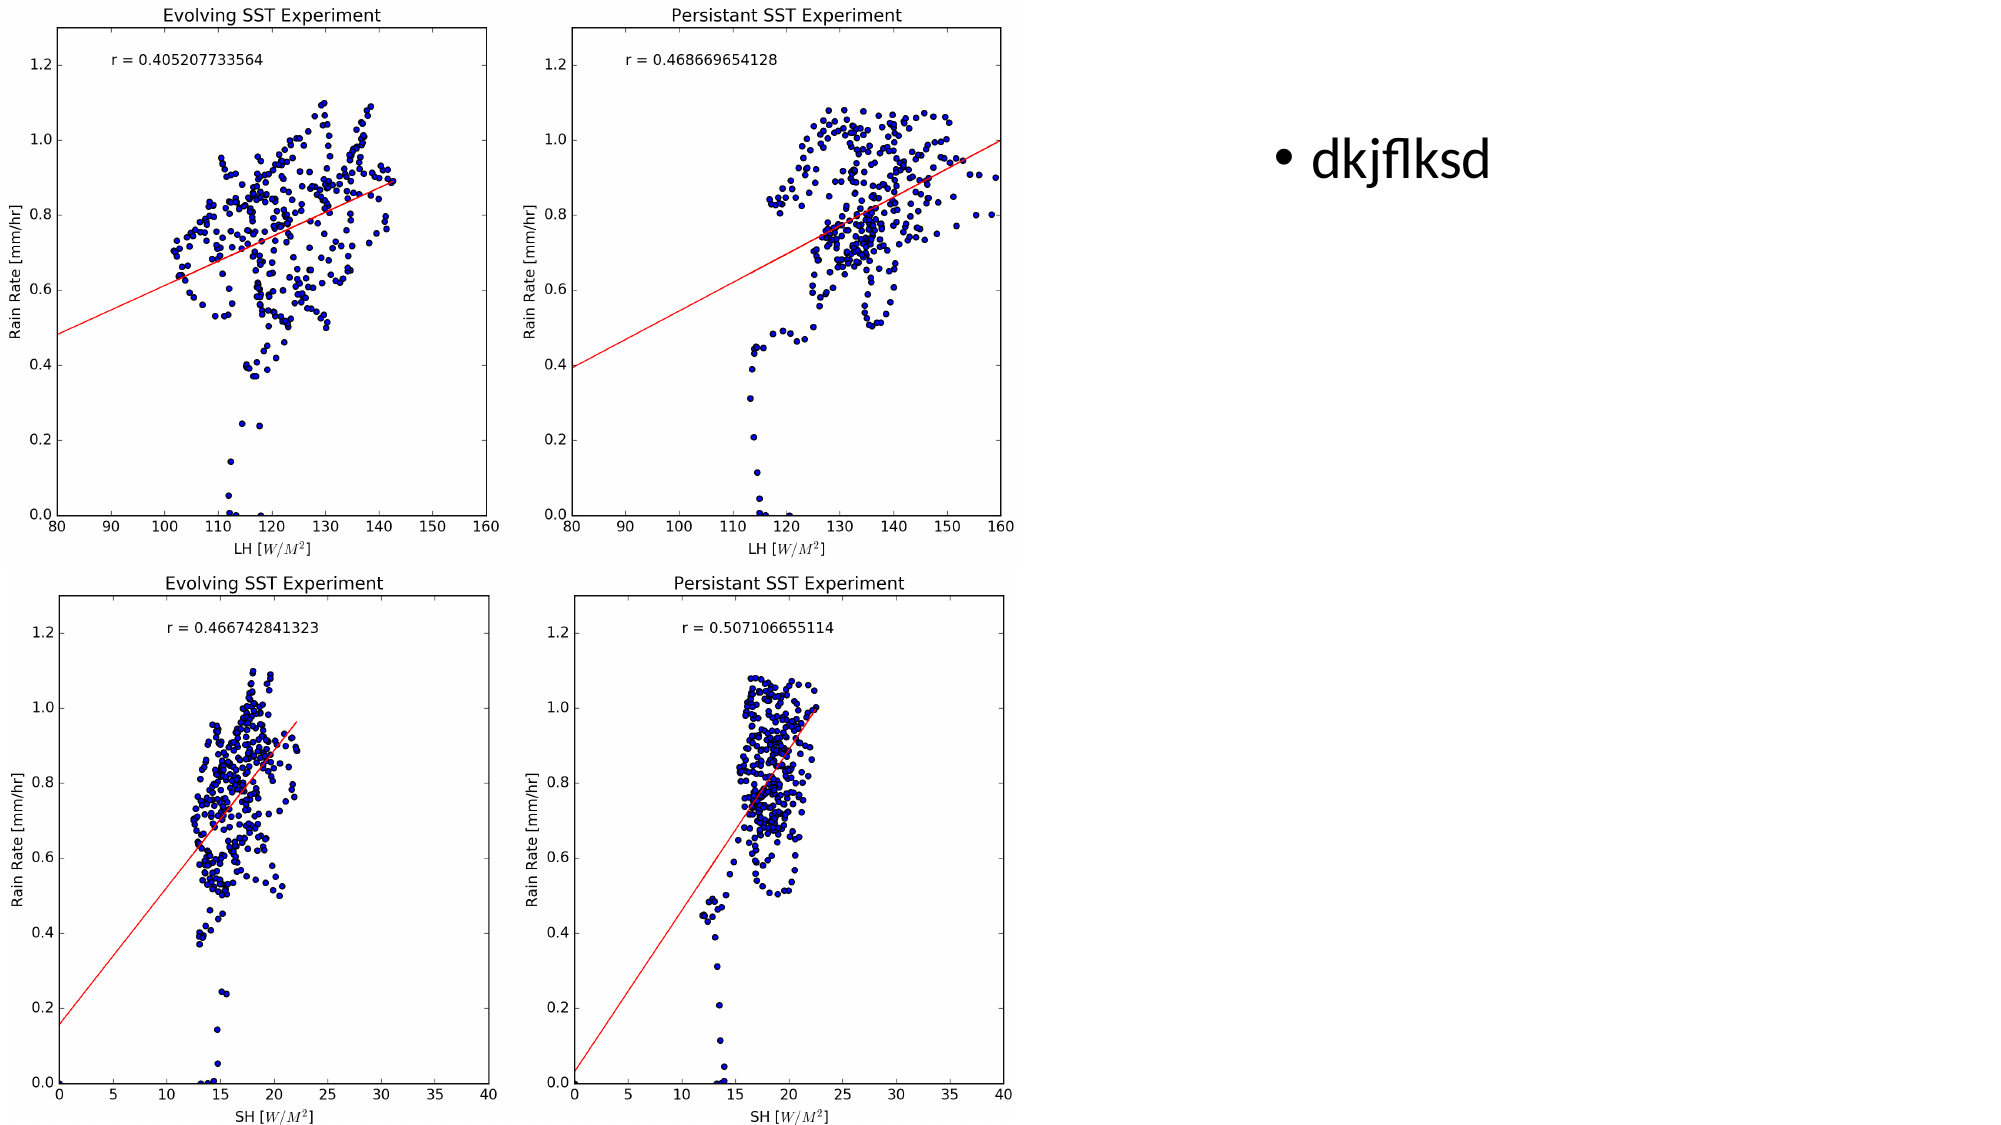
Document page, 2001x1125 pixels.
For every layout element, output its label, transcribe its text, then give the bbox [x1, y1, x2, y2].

list dkjflksd [1258, 120, 1831, 264]
picture [0, 0, 1023, 1125]
